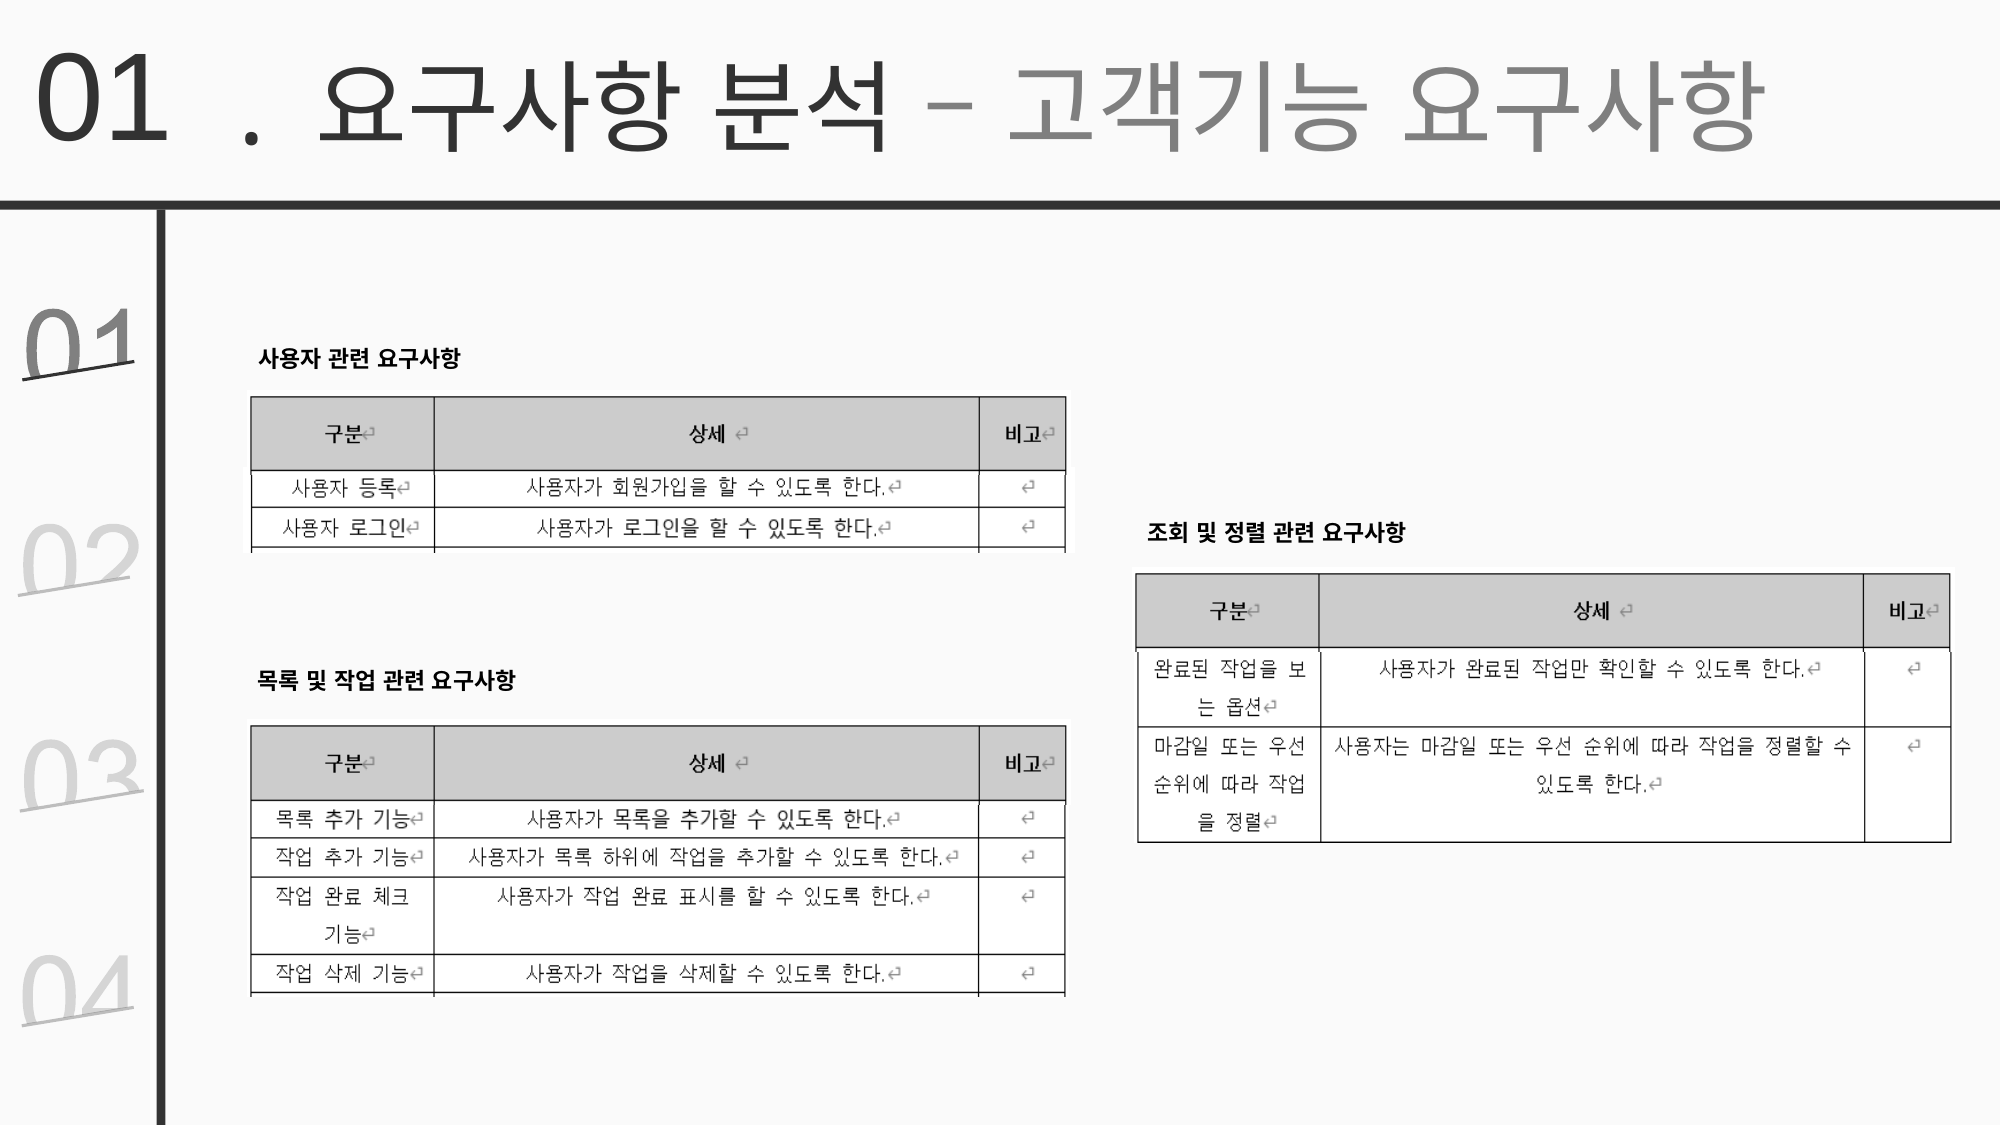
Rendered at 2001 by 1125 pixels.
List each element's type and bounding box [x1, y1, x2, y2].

text_box [243, 336, 1075, 553]
text_box [1132, 511, 1955, 843]
text_box [242, 659, 1070, 997]
text_box [0, 8, 1853, 176]
text_box [17, 523, 139, 596]
text_box [22, 308, 135, 380]
text_box [21, 955, 134, 1026]
text_box [19, 739, 144, 811]
text_box [156, 211, 166, 1125]
text_box [0, 200, 2000, 211]
